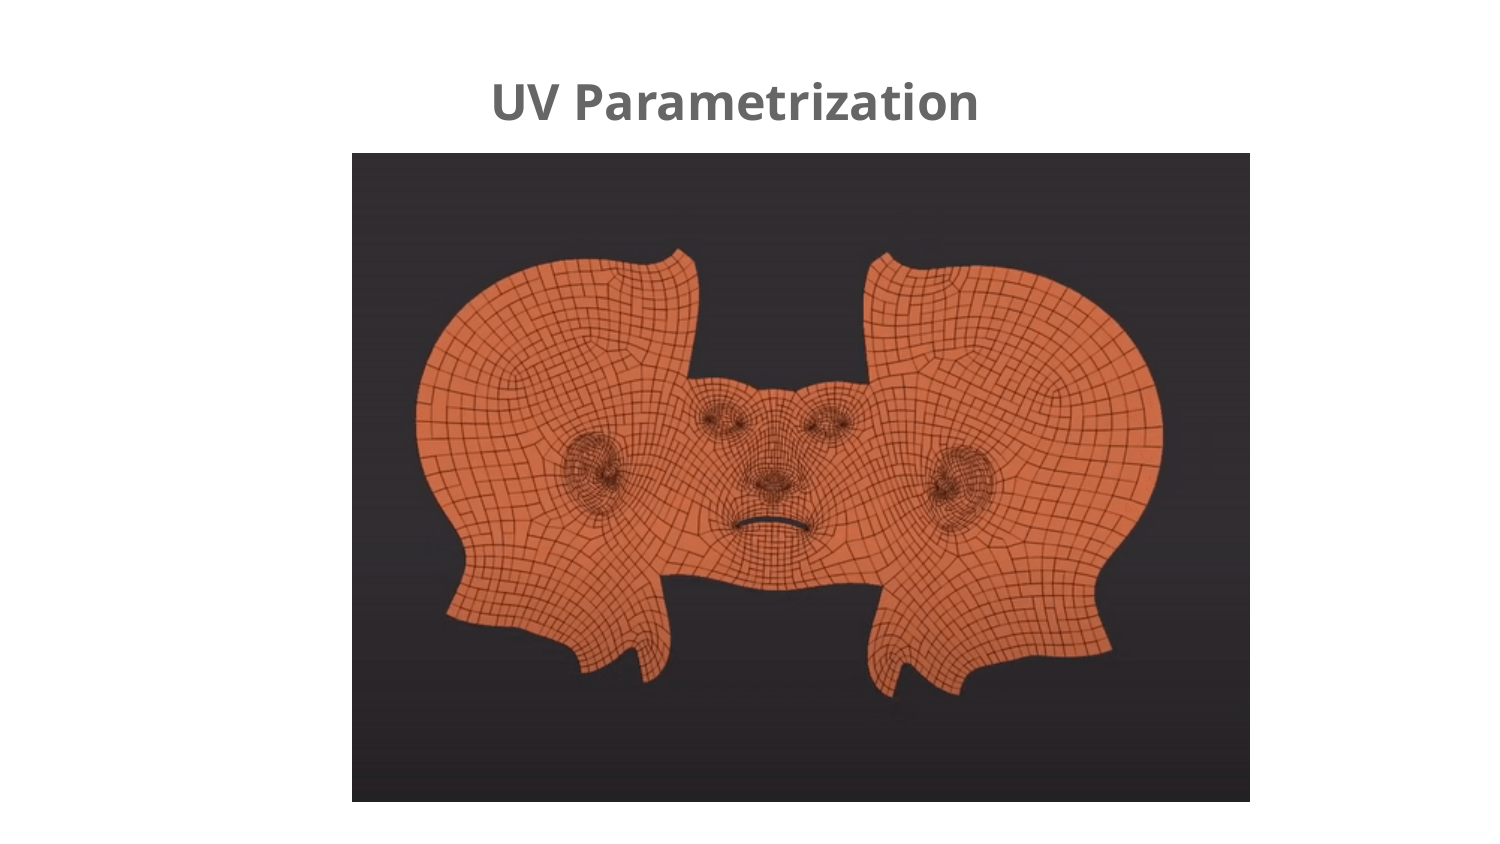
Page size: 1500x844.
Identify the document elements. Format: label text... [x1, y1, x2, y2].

picture [352, 153, 1251, 802]
text_box UV Parametrization [208, 55, 1263, 146]
